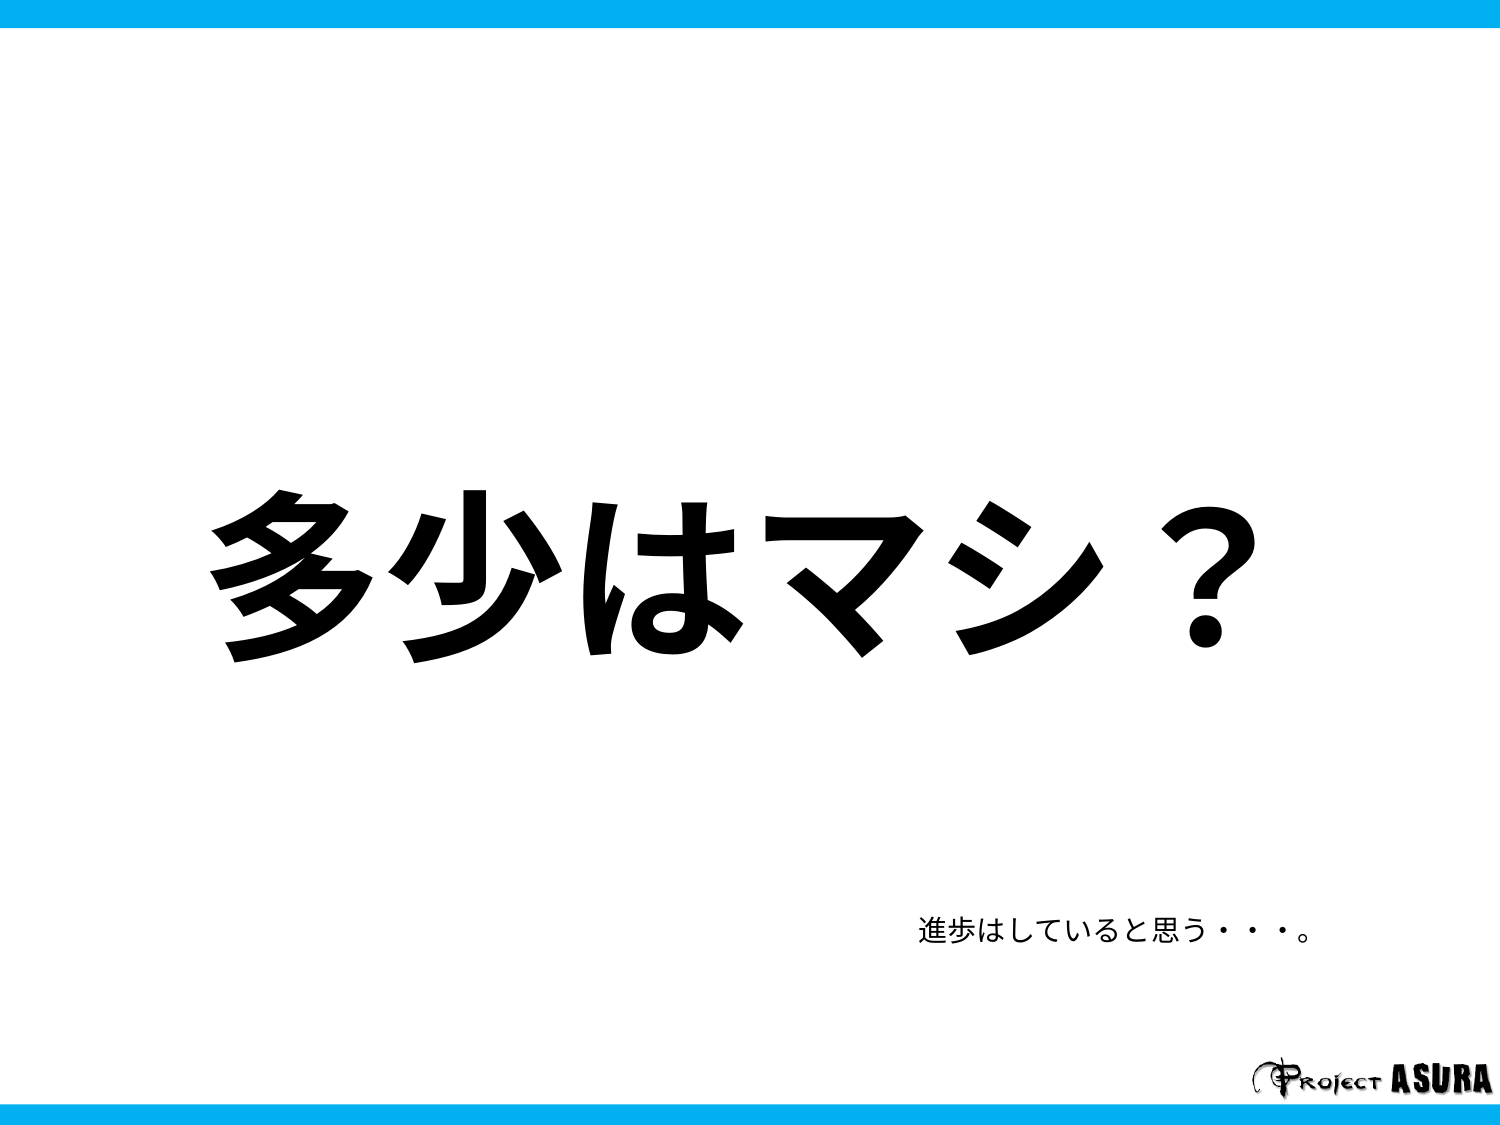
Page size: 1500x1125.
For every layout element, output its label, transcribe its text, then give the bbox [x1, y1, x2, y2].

text_box 進歩はしていると思う・・・。 [903, 905, 1459, 955]
picture [1244, 1050, 1500, 1103]
list 多少はマシ？ [75, 456, 1425, 1005]
